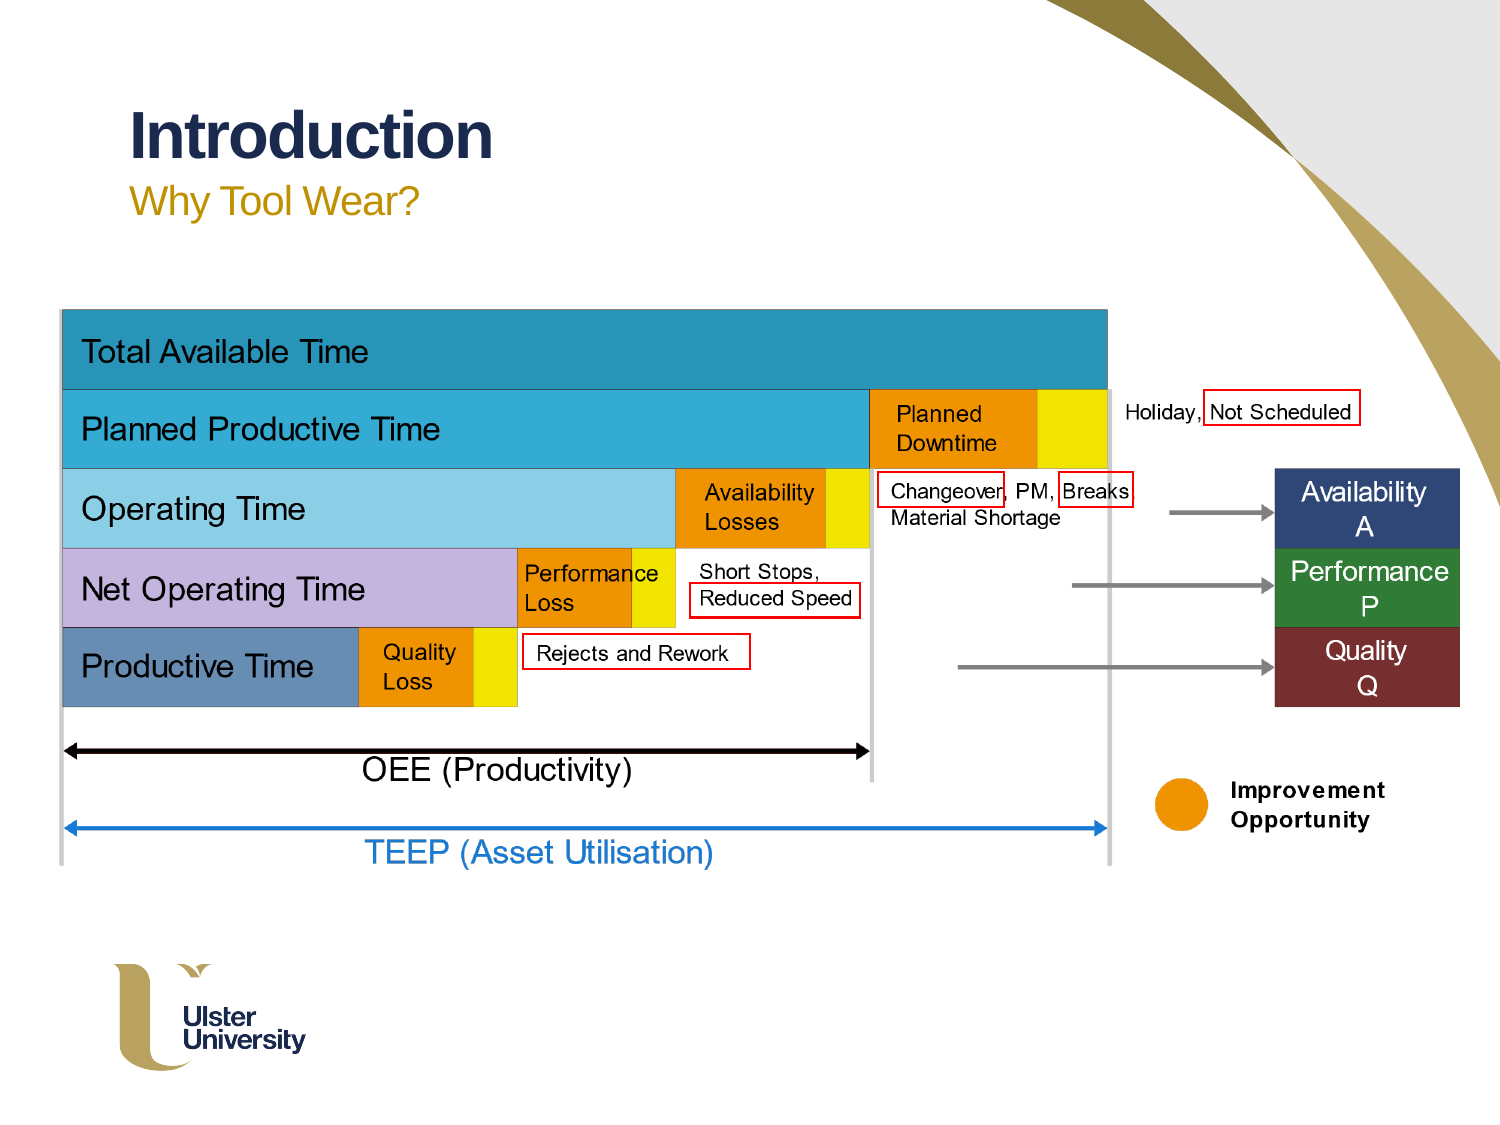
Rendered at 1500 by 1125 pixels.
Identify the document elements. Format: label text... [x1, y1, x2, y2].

picture [14, 269, 1500, 936]
picture [113, 964, 306, 1071]
list Why Tool Wear? [114, 172, 1266, 269]
list Introduction [114, 94, 1173, 172]
